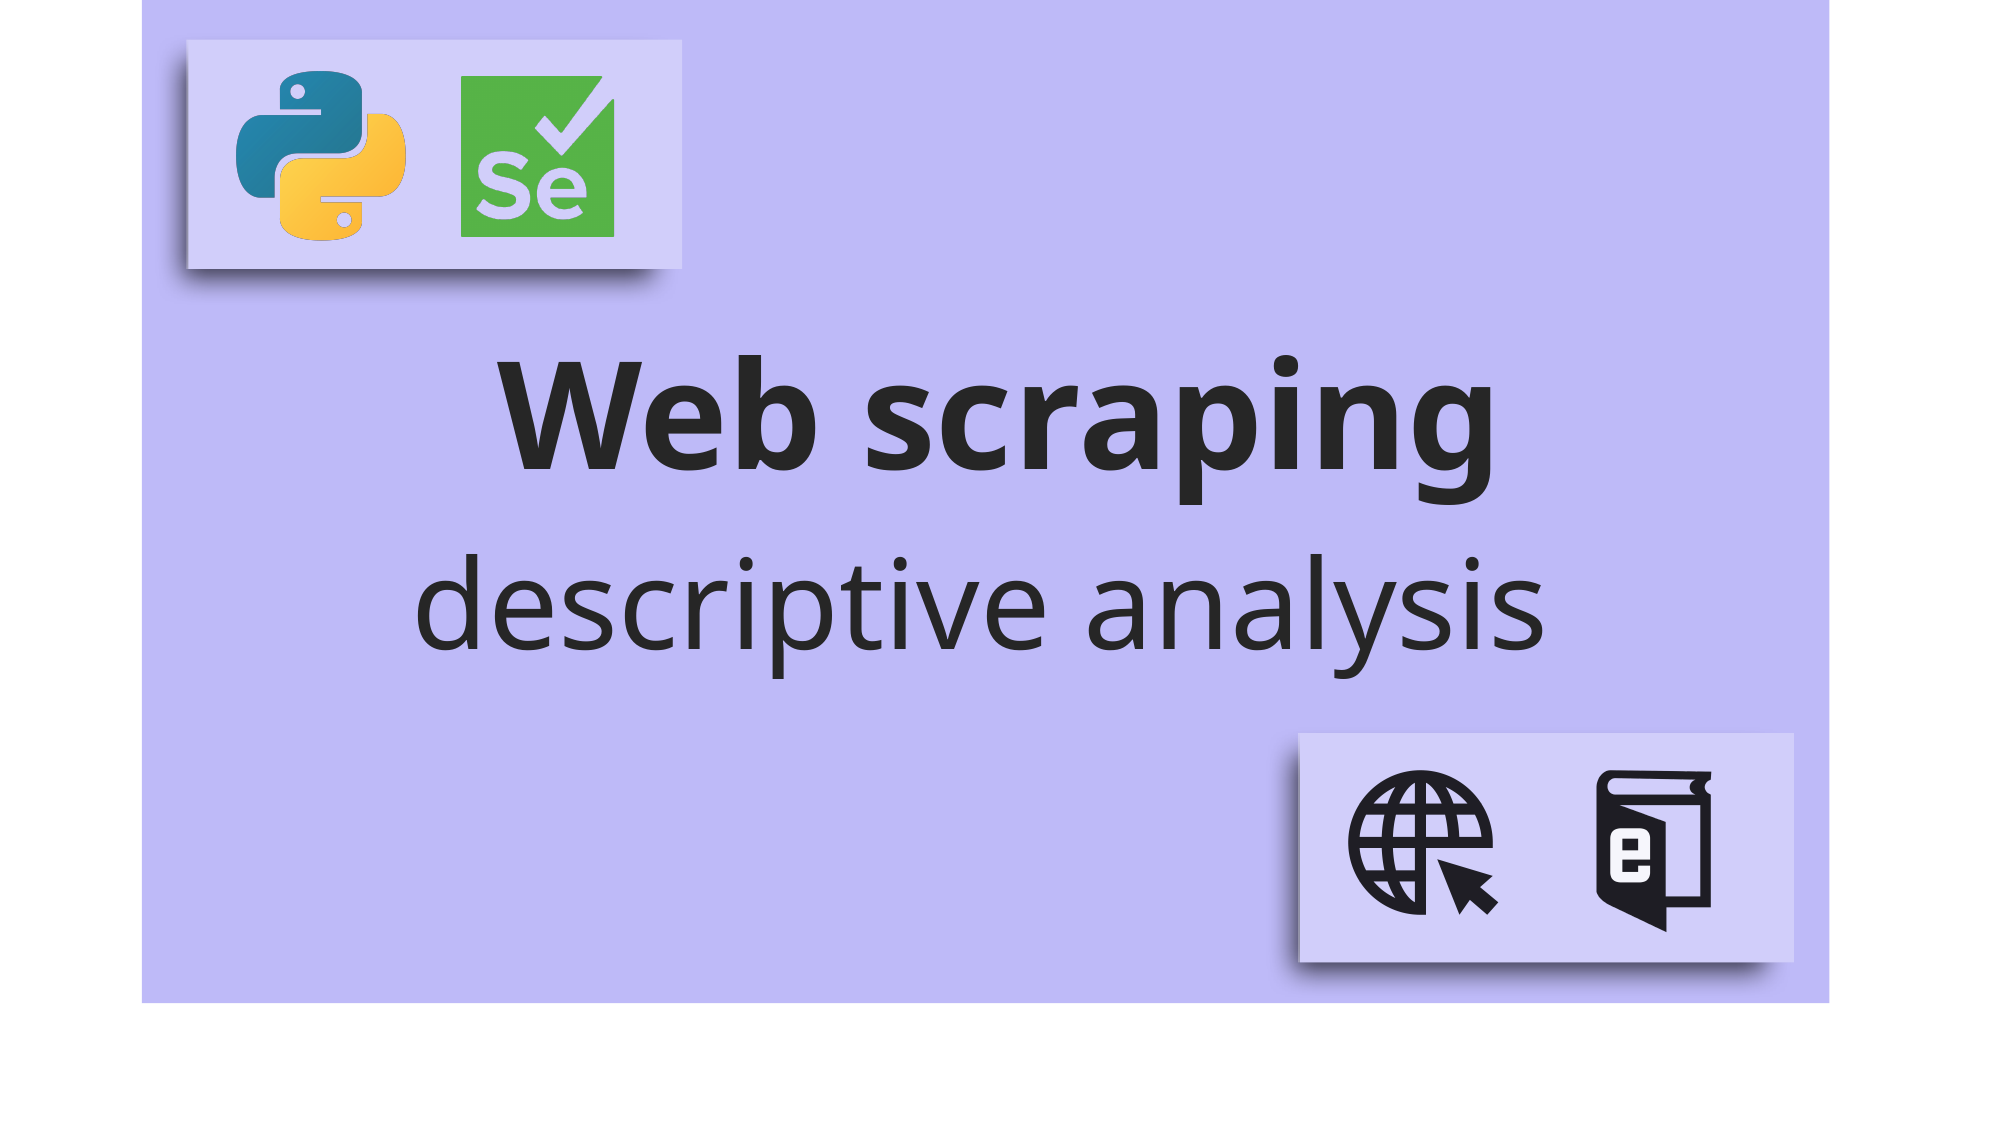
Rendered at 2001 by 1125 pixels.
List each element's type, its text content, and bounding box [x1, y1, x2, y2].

text_box Web scraping descriptive analysis [313, 312, 1687, 687]
picture [1337, 759, 1515, 937]
picture [461, 76, 615, 237]
picture [236, 71, 406, 241]
text_box [185, 39, 683, 270]
text_box [1297, 732, 1795, 963]
picture [1553, 769, 1756, 947]
text_box [141, 0, 1830, 1004]
